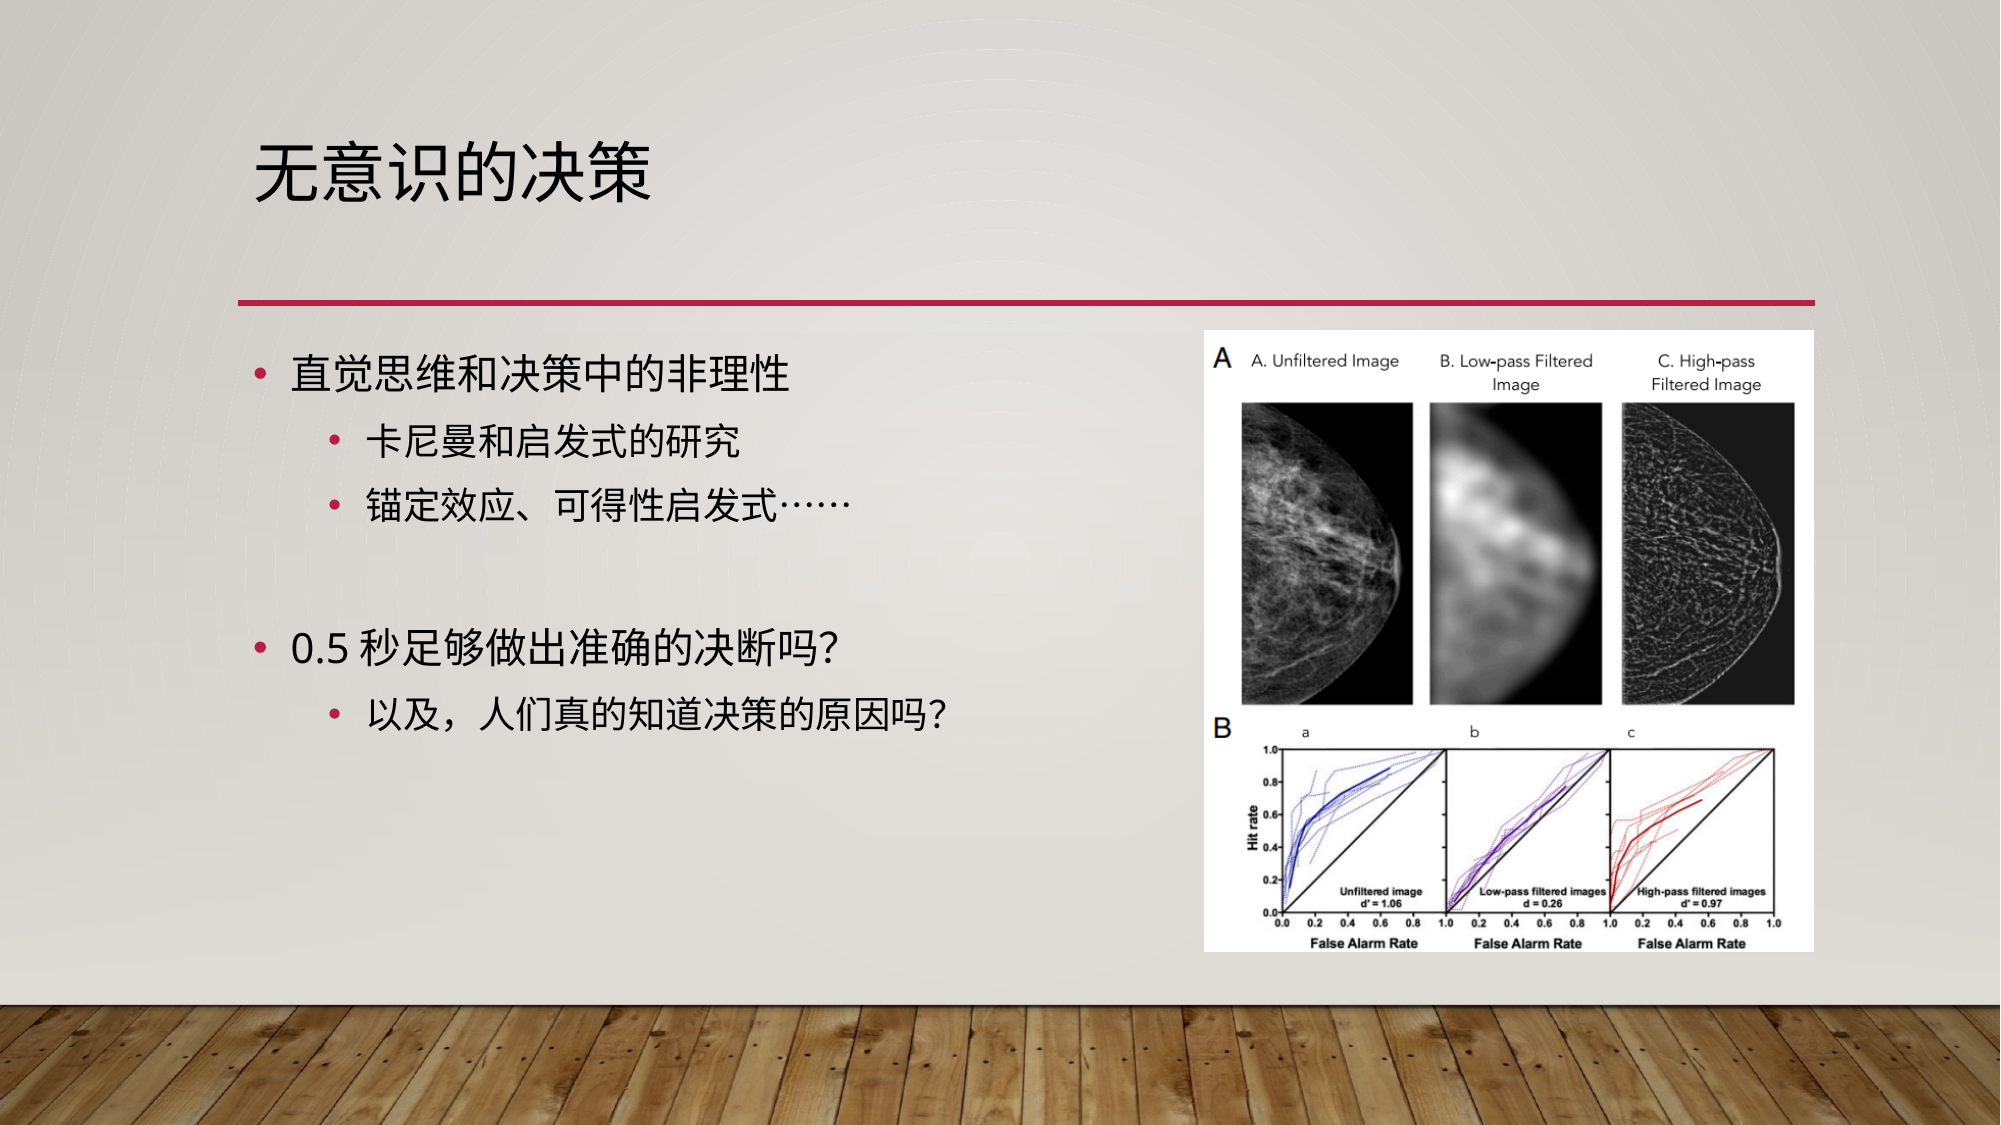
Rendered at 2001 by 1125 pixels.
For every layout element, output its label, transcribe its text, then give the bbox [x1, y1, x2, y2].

picture [1204, 330, 1814, 952]
title 无意识的决策 [238, 131, 1814, 305]
list 直觉思维和决策中的非理性 卡尼曼和启发式的研究 锚定效应、可得性启发式…… 0.5秒足够做出准确的决断吗？ 以及，人们真的知道决策的原因吗？ [238, 330, 1204, 897]
picture [0, 1005, 2000, 1125]
